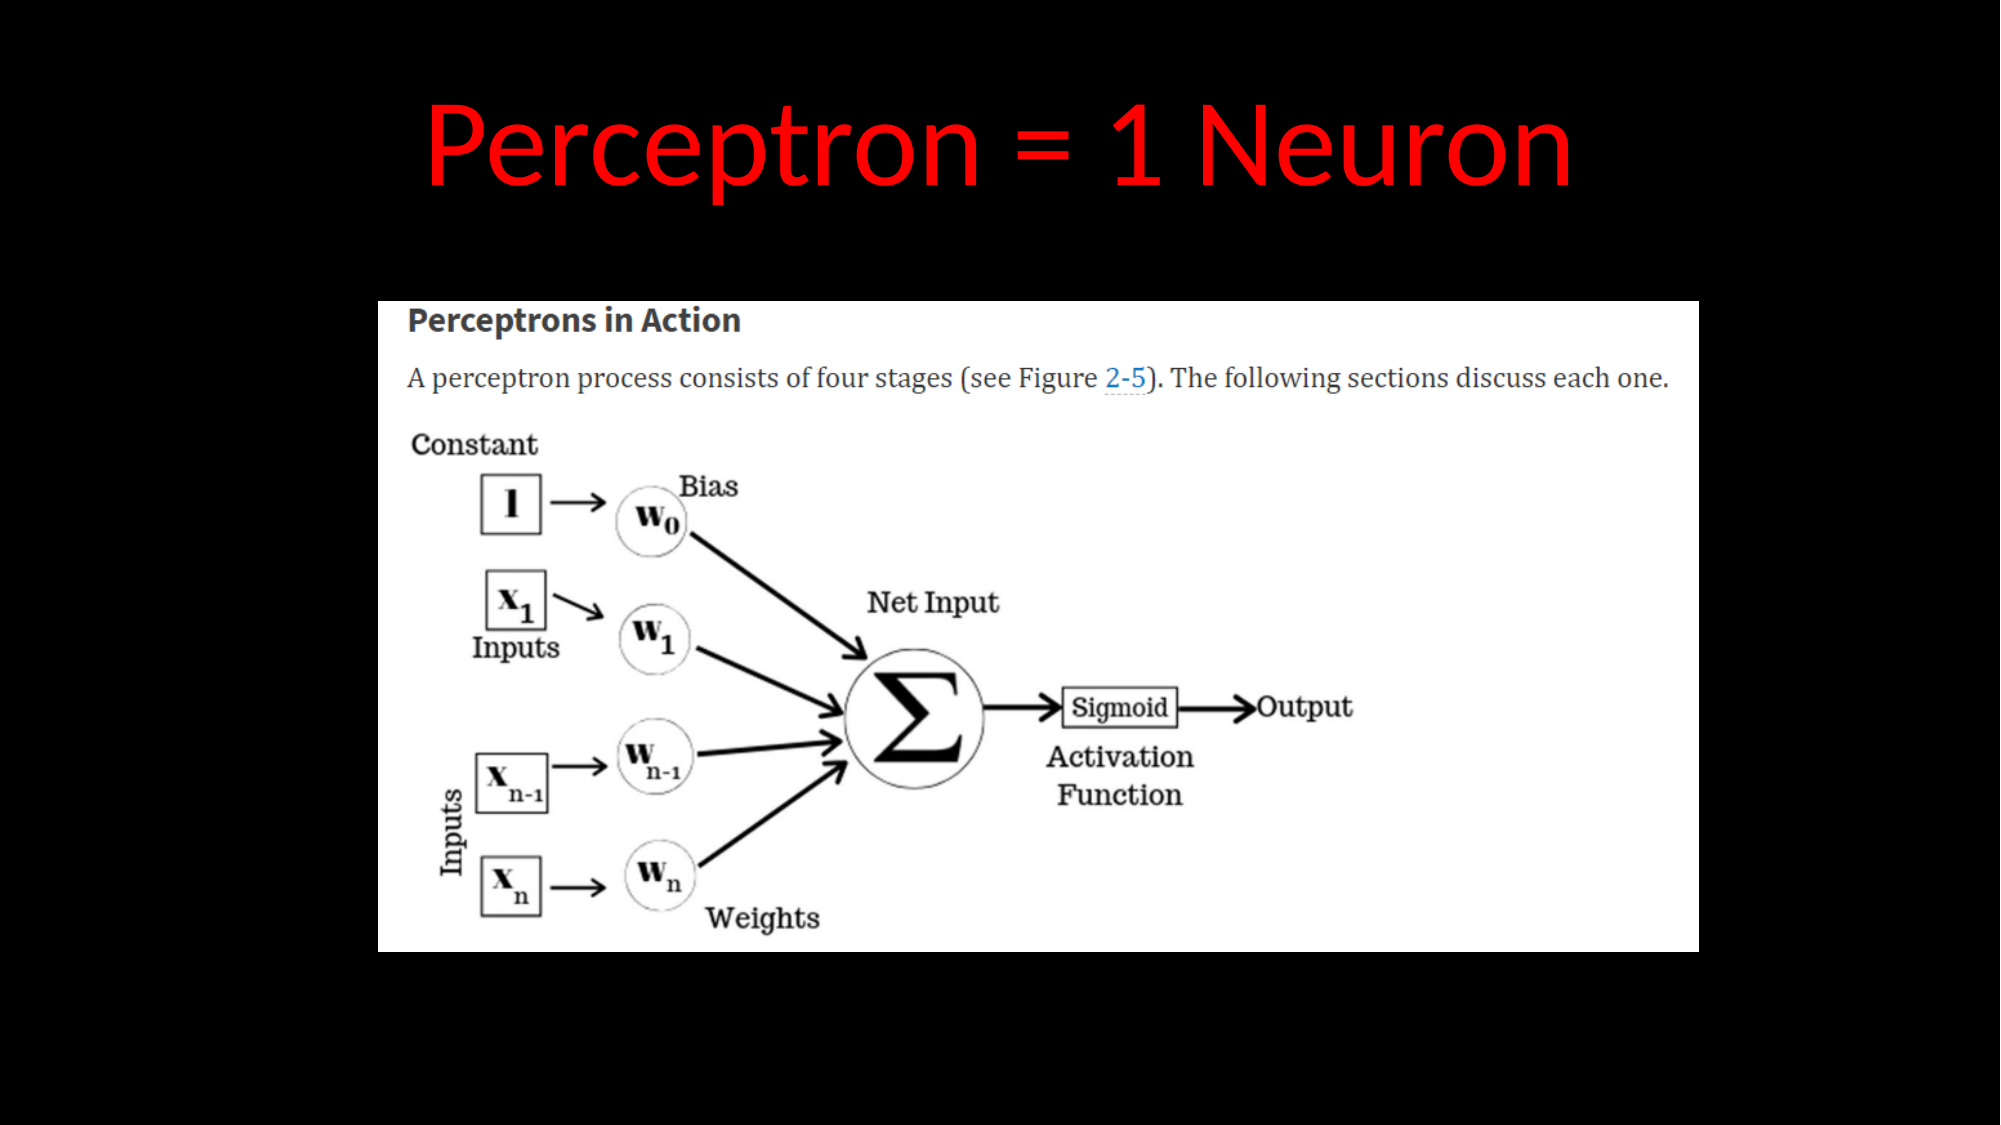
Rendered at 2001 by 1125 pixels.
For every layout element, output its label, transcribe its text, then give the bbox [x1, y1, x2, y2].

text_box Perceptron = 1 Neuron [146, 27, 1854, 264]
picture [378, 300, 1700, 952]
